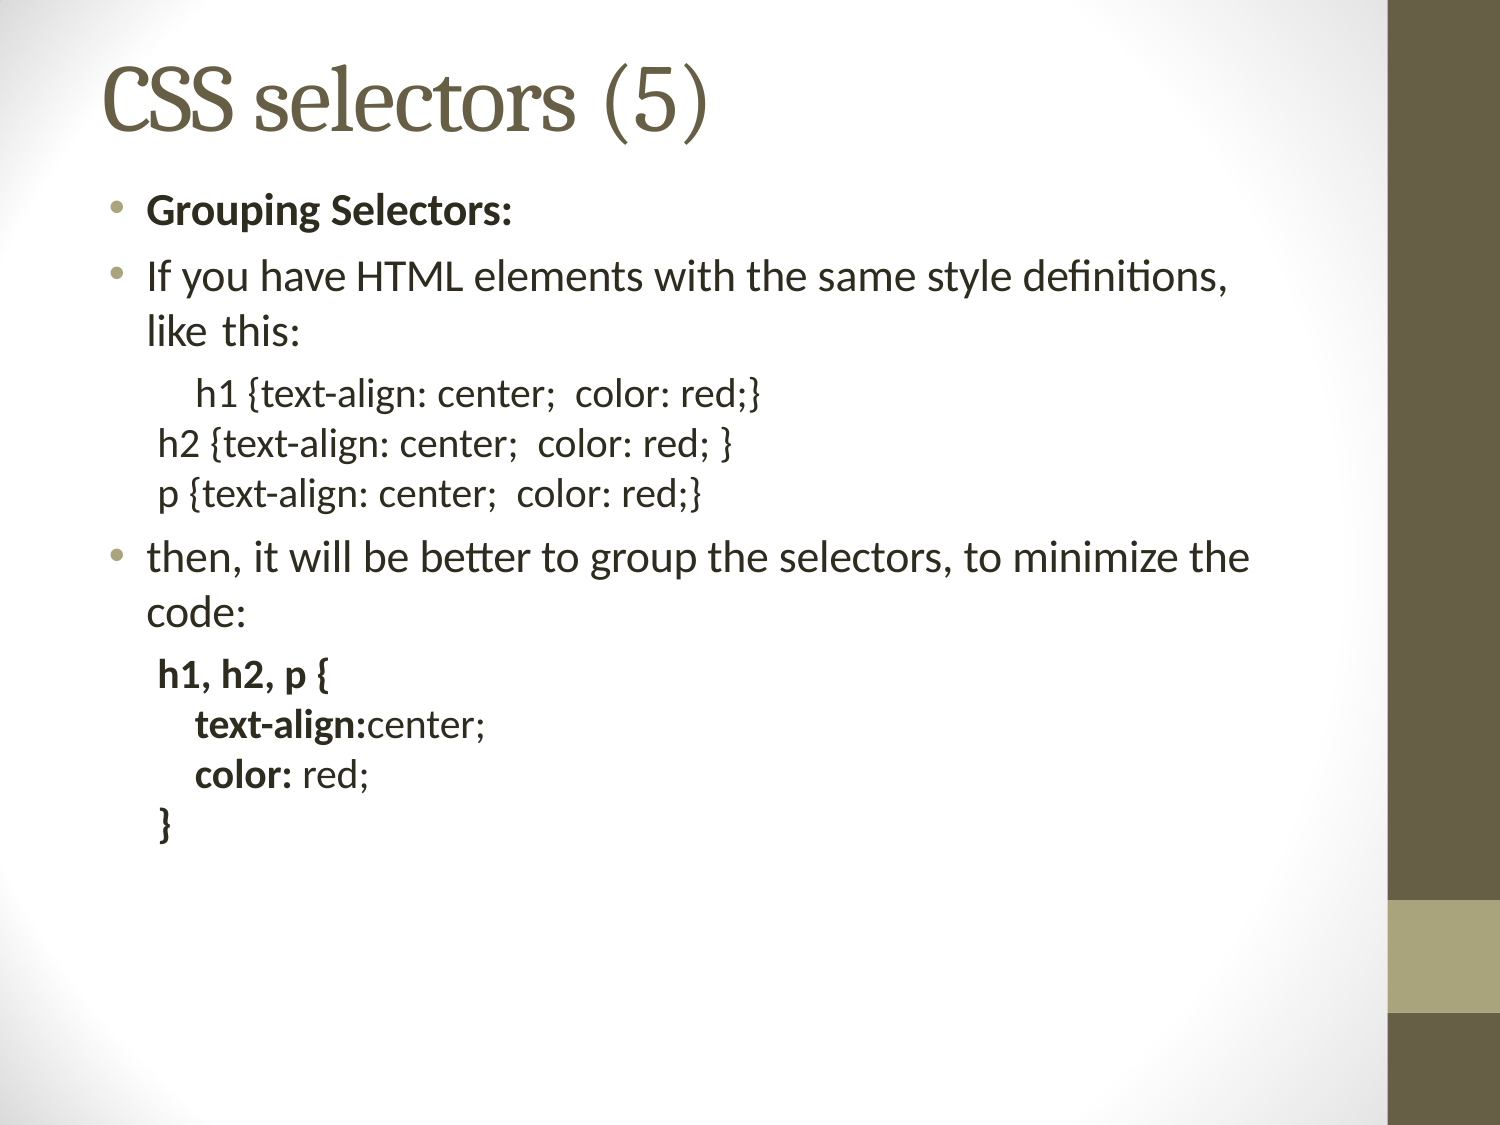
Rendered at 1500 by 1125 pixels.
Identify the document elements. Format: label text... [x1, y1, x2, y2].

text_box Grouping Selectors: If you have HTML elements with the same style definitions, like this: h1 {text-align: center; color: red;} h2 {text-align: center; color: red; } p {text-align: center; color: red;} then, it will be better to group the selectors, to minimize the code: h1, h2, p { text-align:center; color: red; } [106, 166, 1290, 847]
picture [0, 0, 1387, 1125]
title CSS selectors (5) [100, 33, 755, 224]
